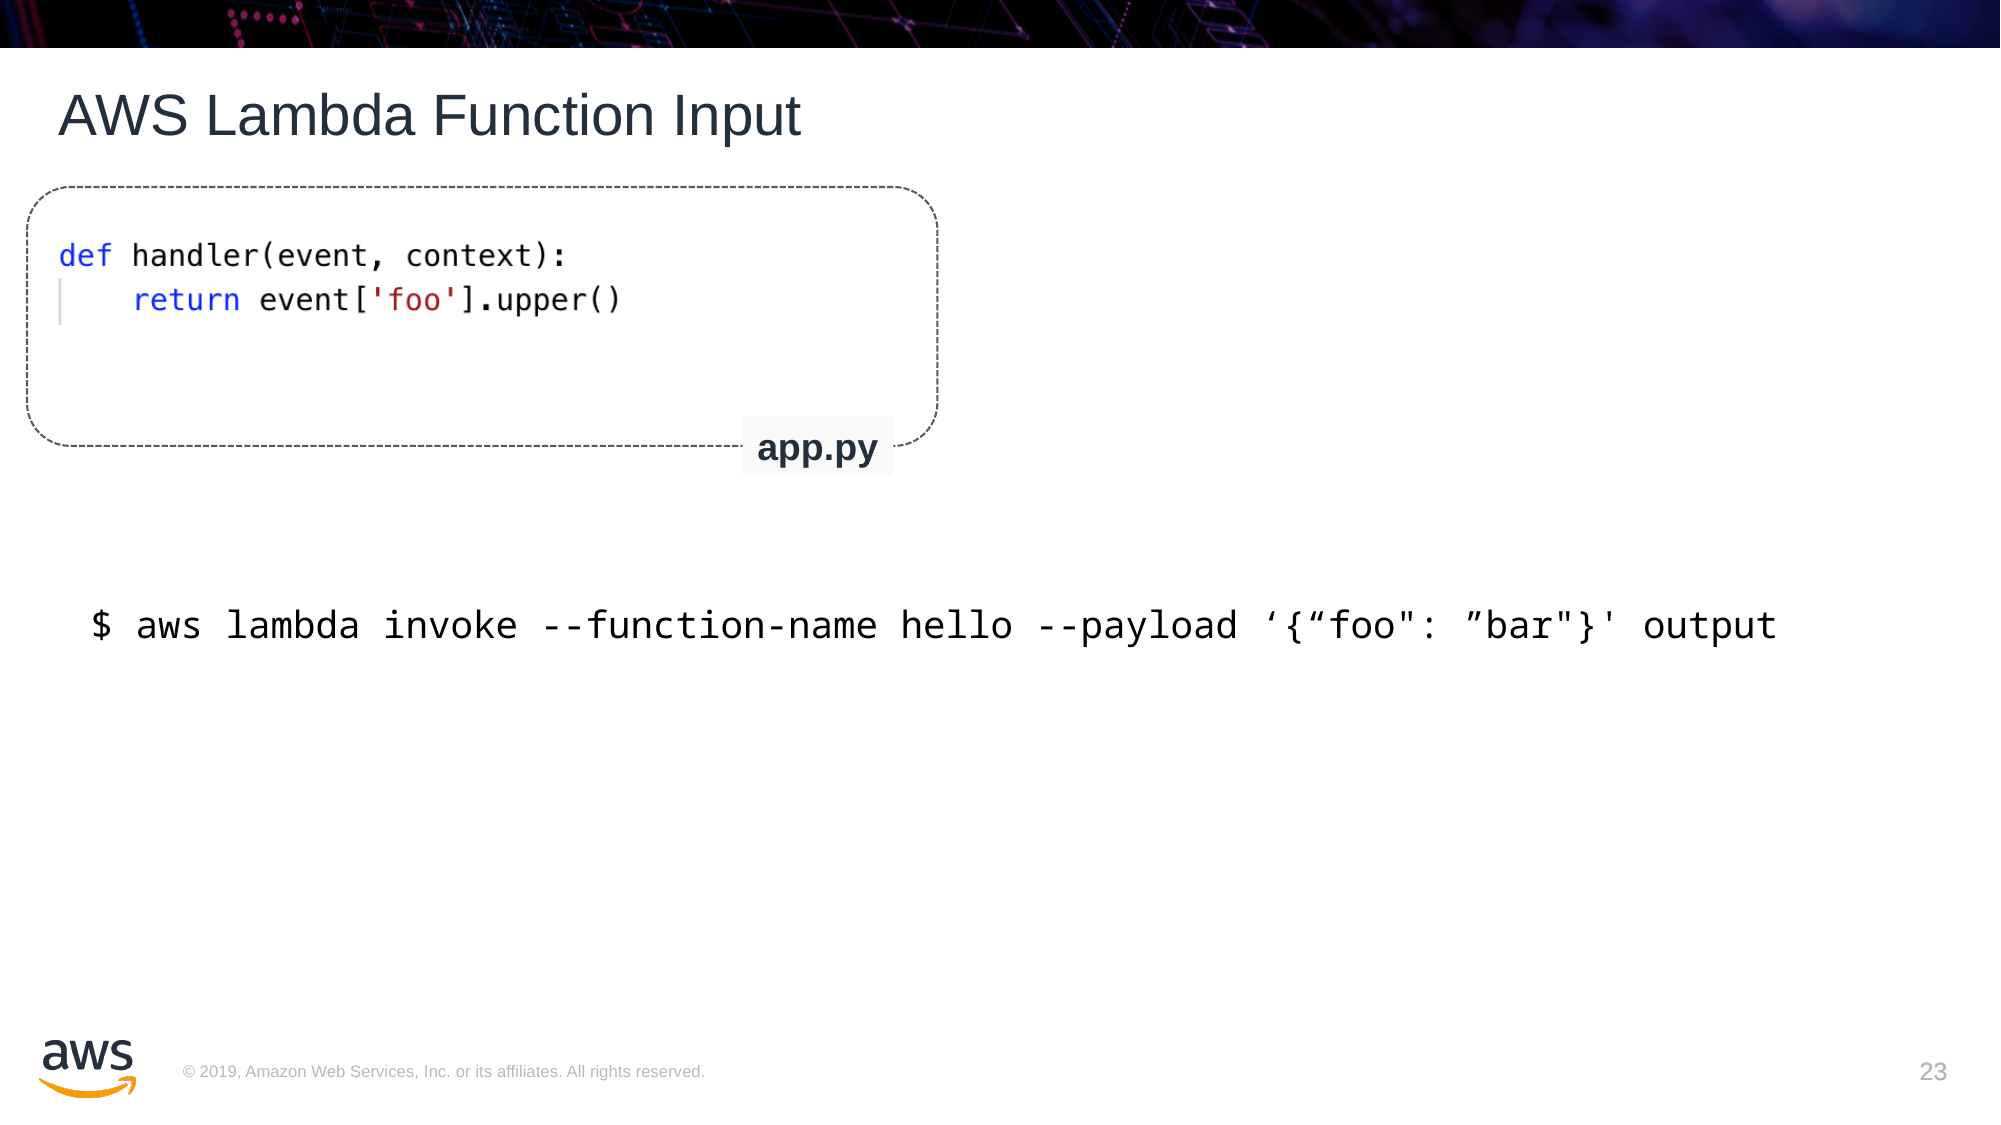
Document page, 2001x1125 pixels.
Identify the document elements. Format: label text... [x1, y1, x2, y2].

text_box [25, 185, 939, 447]
picture [39, 1040, 136, 1098]
title AWS Lambda Function Input [43, 67, 1963, 166]
text_box app.py [742, 415, 894, 476]
picture [46, 207, 723, 426]
text_box $ aws lambda invoke --function-name hello --payload ‘{“foo": ”bar"}' output [75, 593, 1794, 654]
picture [0, 0, 2000, 48]
slide_number 23 [1512, 1040, 1963, 1101]
